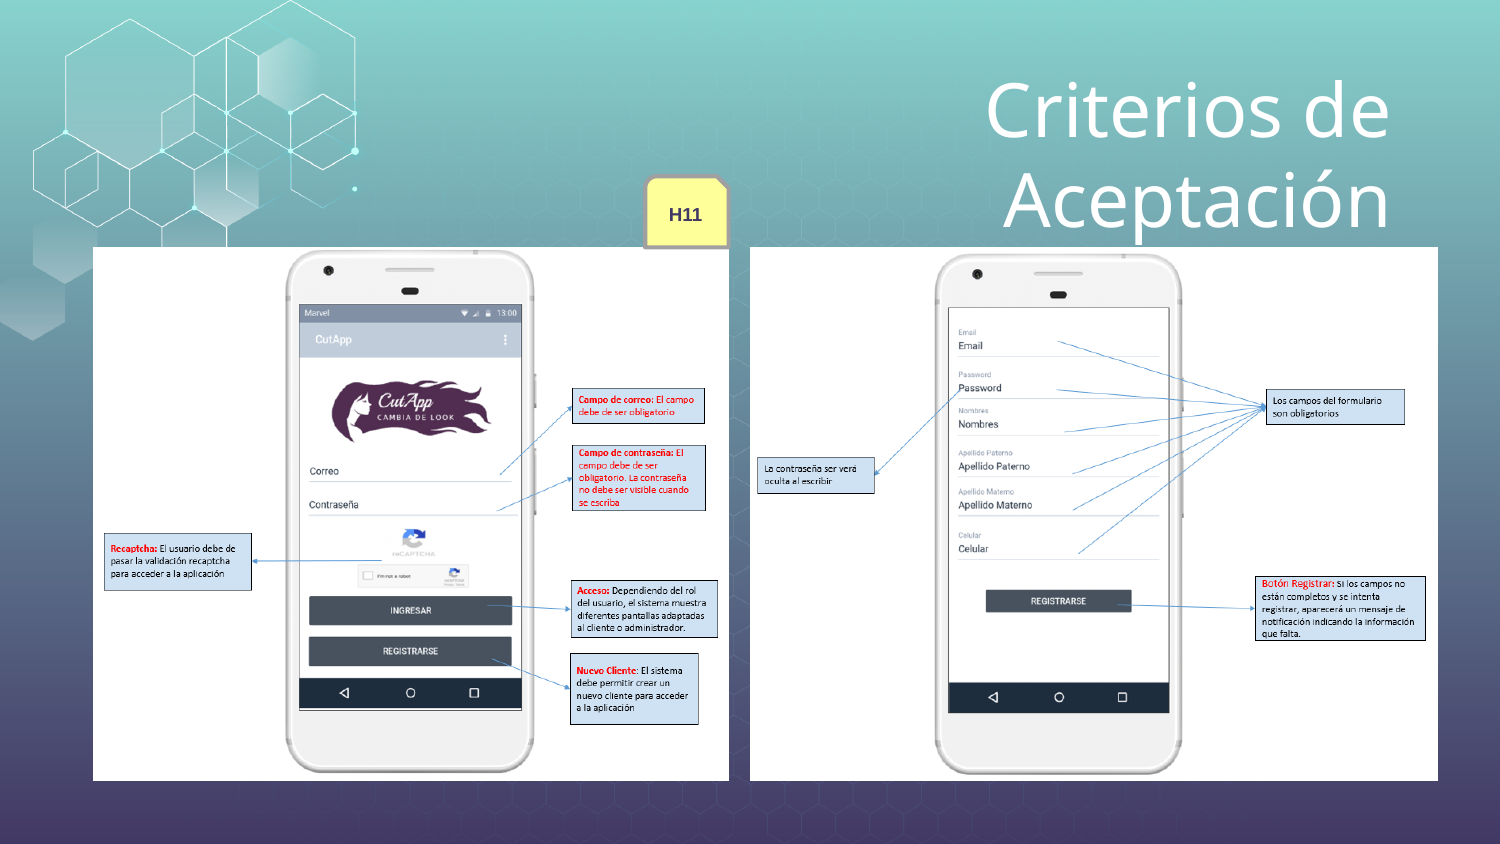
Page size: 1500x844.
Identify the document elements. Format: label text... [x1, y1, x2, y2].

picture [0, 0, 1438, 844]
text_box H11 [643, 174, 731, 249]
title Criterios de Aceptación [648, 47, 1407, 158]
